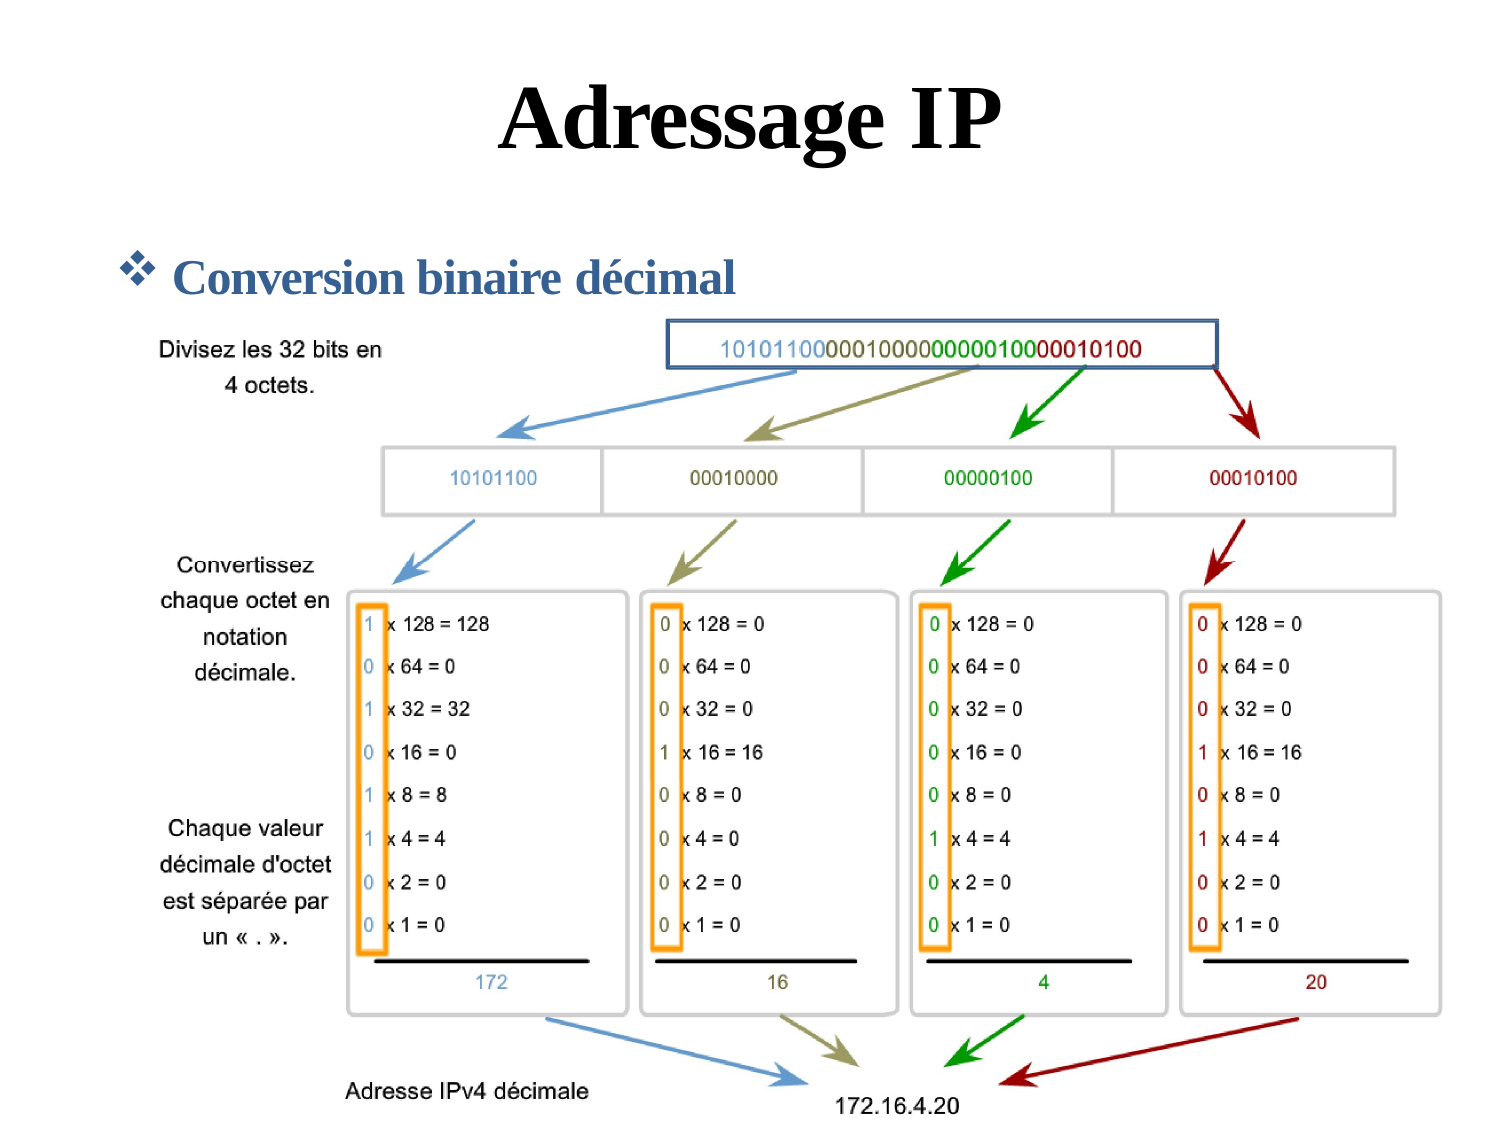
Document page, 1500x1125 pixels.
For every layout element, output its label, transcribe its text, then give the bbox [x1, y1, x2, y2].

title Adressage IP [495, 54, 1005, 245]
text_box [159, 318, 1444, 1115]
text_box Conversion binaire décimal [113, 242, 738, 305]
